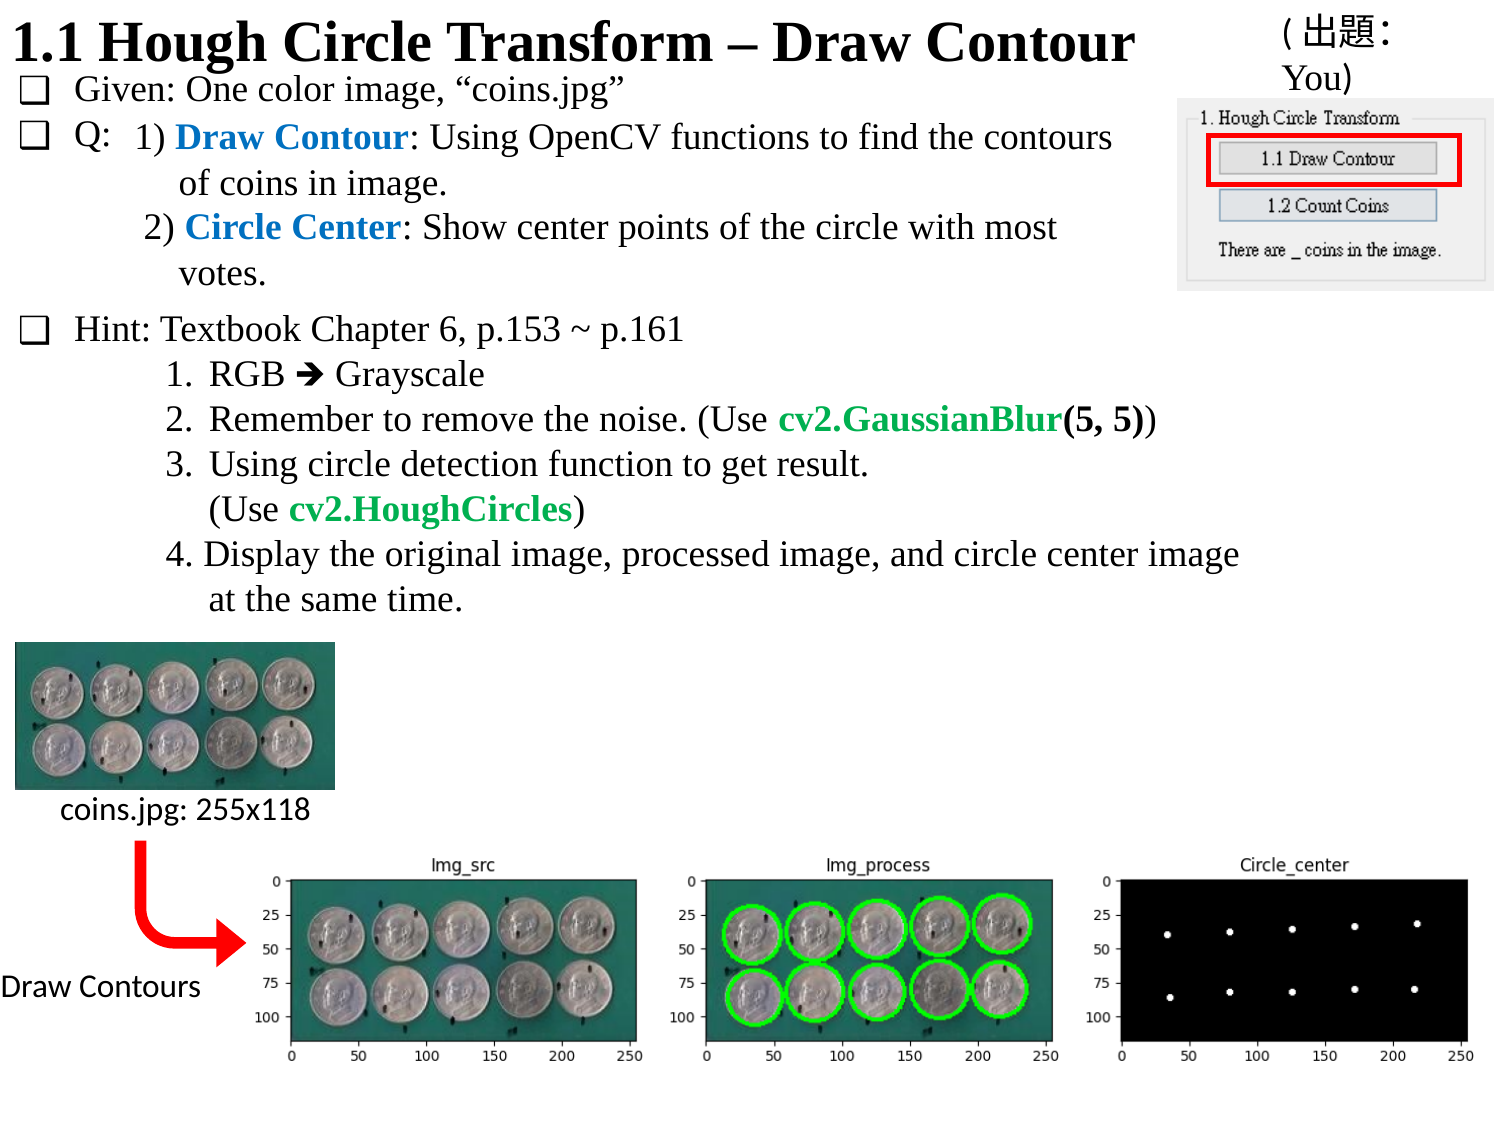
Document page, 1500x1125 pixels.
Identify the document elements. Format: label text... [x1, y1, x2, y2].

text_box Given: One color image, “coins.jpg” Q: Hint: Textbook Chapter 6, p.153 ~ p.161 RGB 🡺 Grayscale Remember to remove the noise. (Use cv2.GaussianBlur(5, 5)) Using circle detection function to get result. (Use cv2.HoughCircles) 4. Display the original image, processed image, and circle center image at the same time. [6, 58, 1267, 631]
text_box coins.jpg: 255x118 [45, 779, 383, 841]
picture [15, 642, 335, 790]
text_box Draw Contours [0, 956, 223, 1017]
text_box 1) Draw Contour: Using OpenCV functions to find the contours of coins in image. 2) Circle Center: Show center points of the circle with most votes. [15, 104, 1159, 300]
picture [1177, 97, 1494, 291]
text_box [135, 841, 245, 966]
picture [252, 843, 1480, 1069]
text_box 1.1 Hough Circle Transform – Draw Contour [0, 0, 1266, 77]
text_box (出題：You) [1266, 0, 1500, 105]
